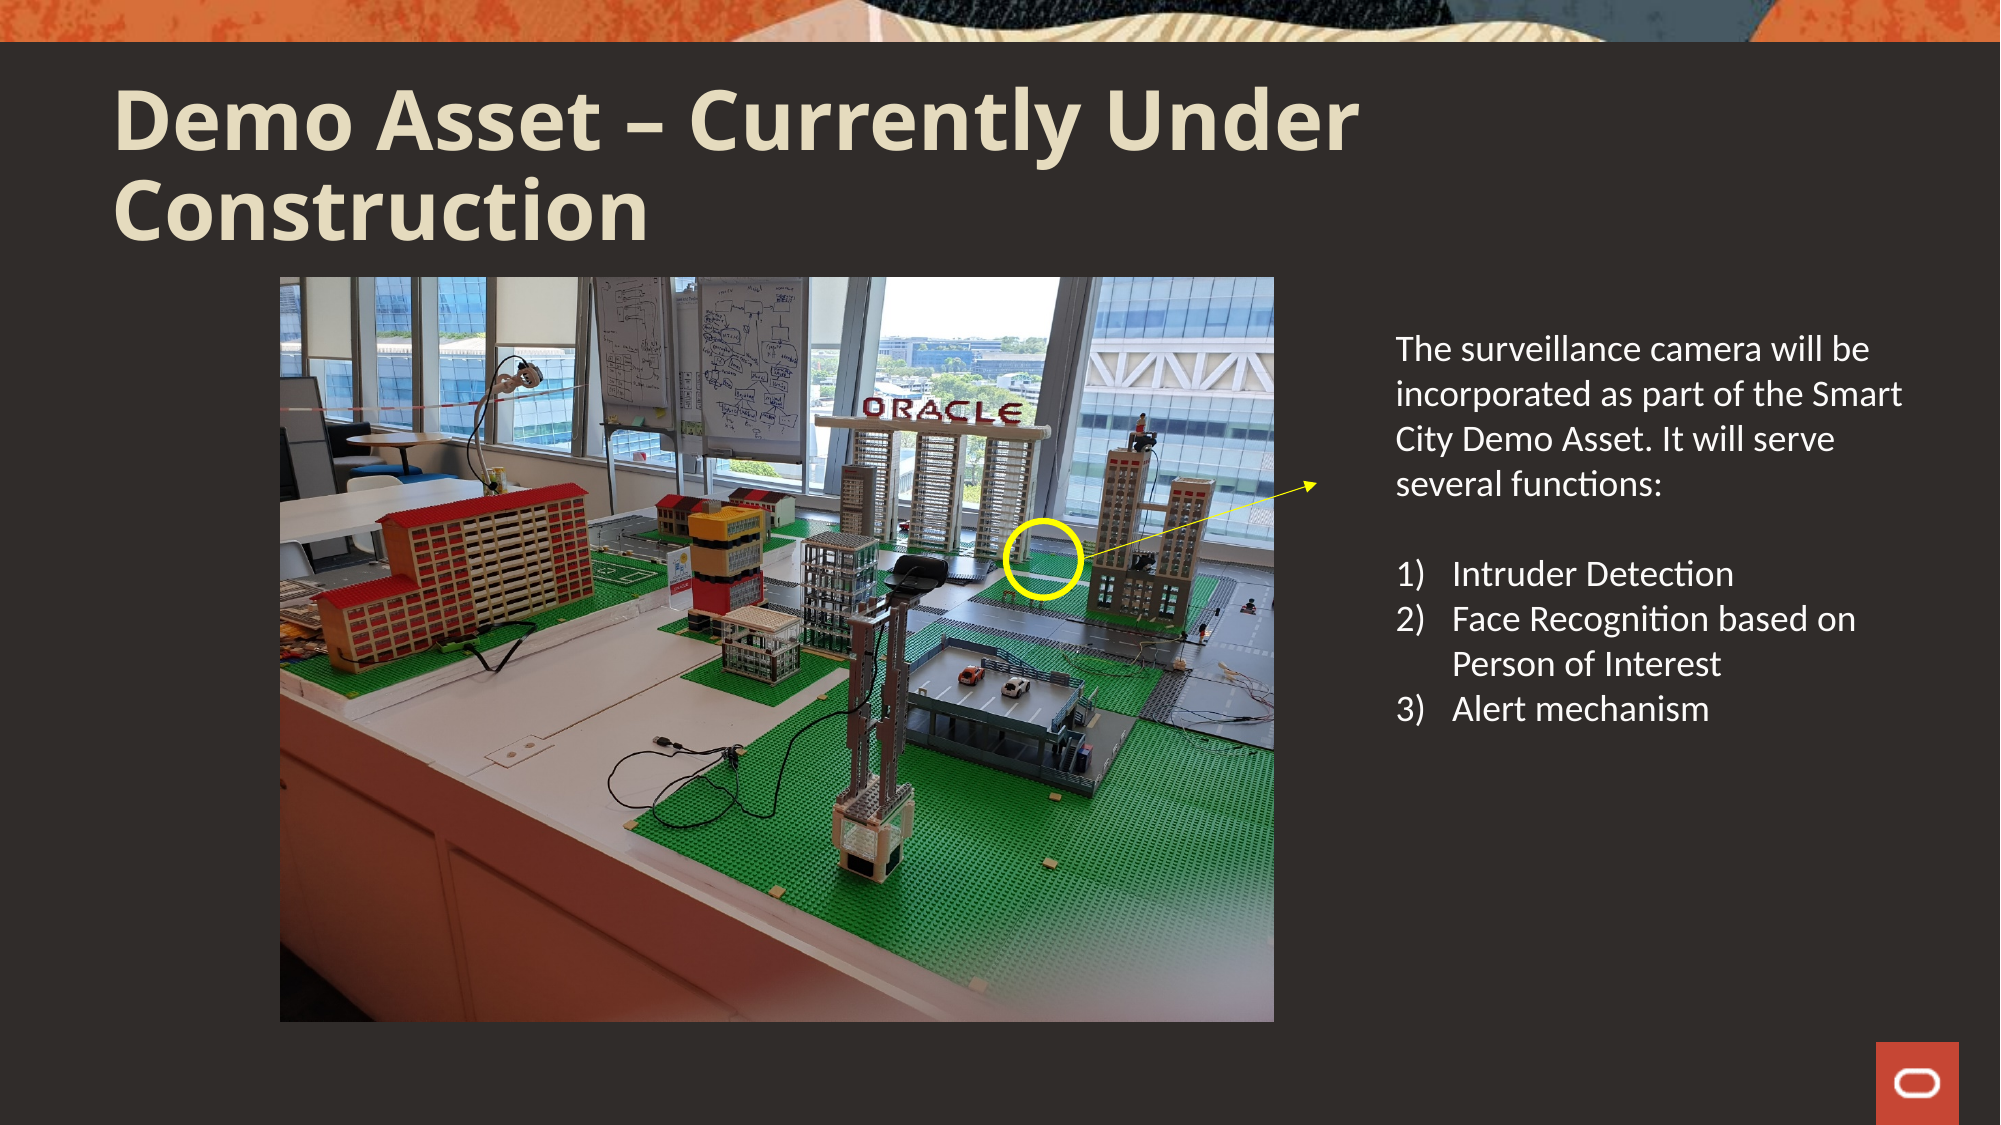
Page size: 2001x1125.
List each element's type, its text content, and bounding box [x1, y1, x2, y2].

picture [1876, 1042, 1959, 1125]
title Demo Asset – Currently Under Construction [96, 59, 1863, 278]
picture [0, 0, 2000, 42]
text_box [1080, 482, 1317, 560]
picture [280, 277, 1274, 1022]
text_box The surveillance camera will be incorporated as part of the Smart City Demo Asset. It will serve several functions: Intruder Detection Face Recognition based on Person of Interest Alert mechanism [1380, 316, 1931, 736]
